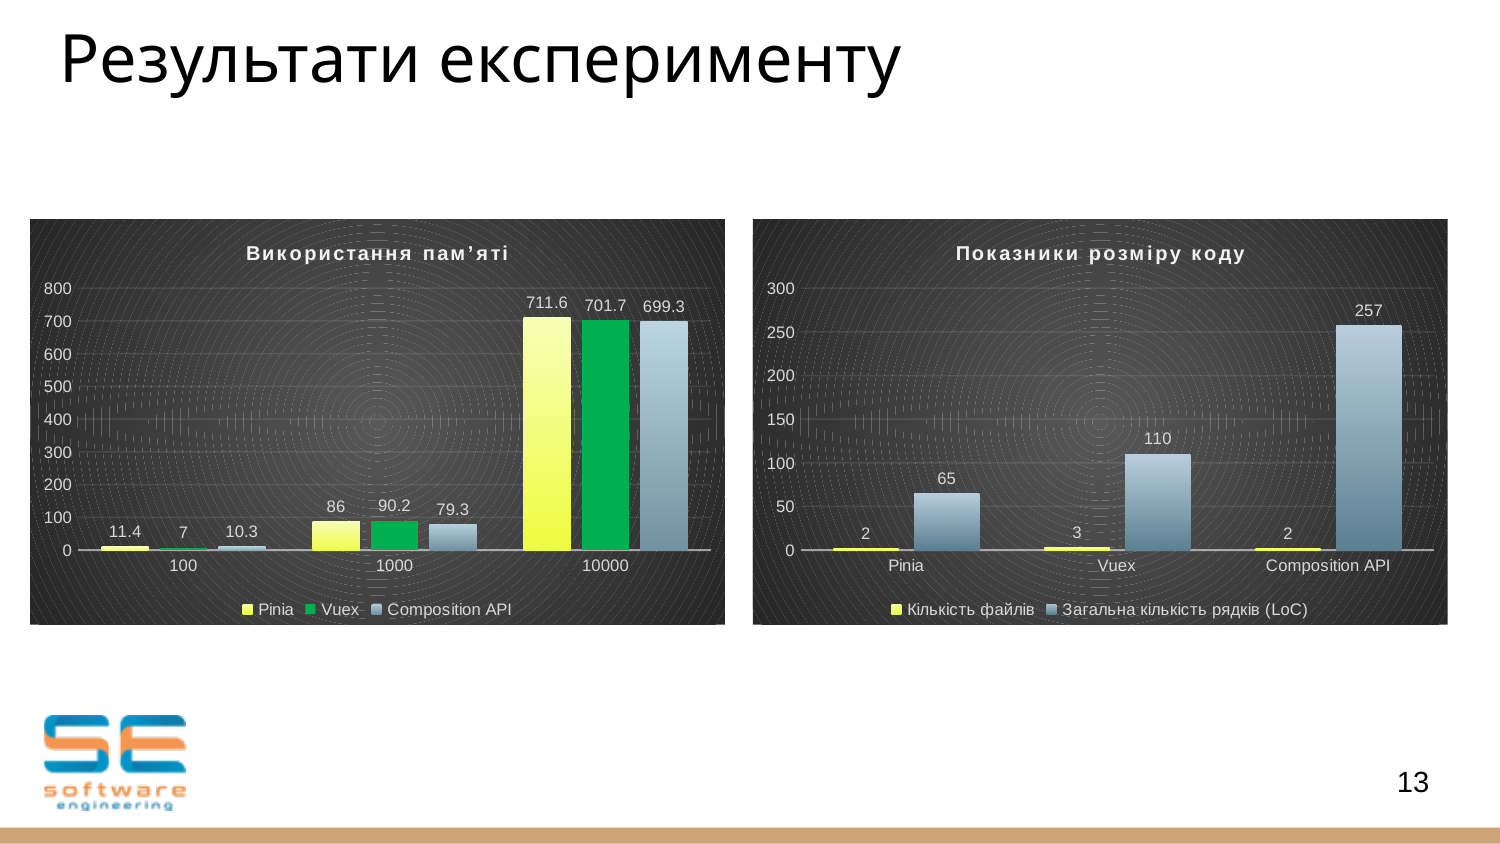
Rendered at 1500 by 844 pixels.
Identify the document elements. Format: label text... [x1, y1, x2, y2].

picture [43, 714, 186, 811]
chart [29, 218, 726, 625]
chart [752, 218, 1448, 625]
title Результати експерименту [44, 0, 1442, 112]
text_box 13 [1382, 755, 1500, 806]
